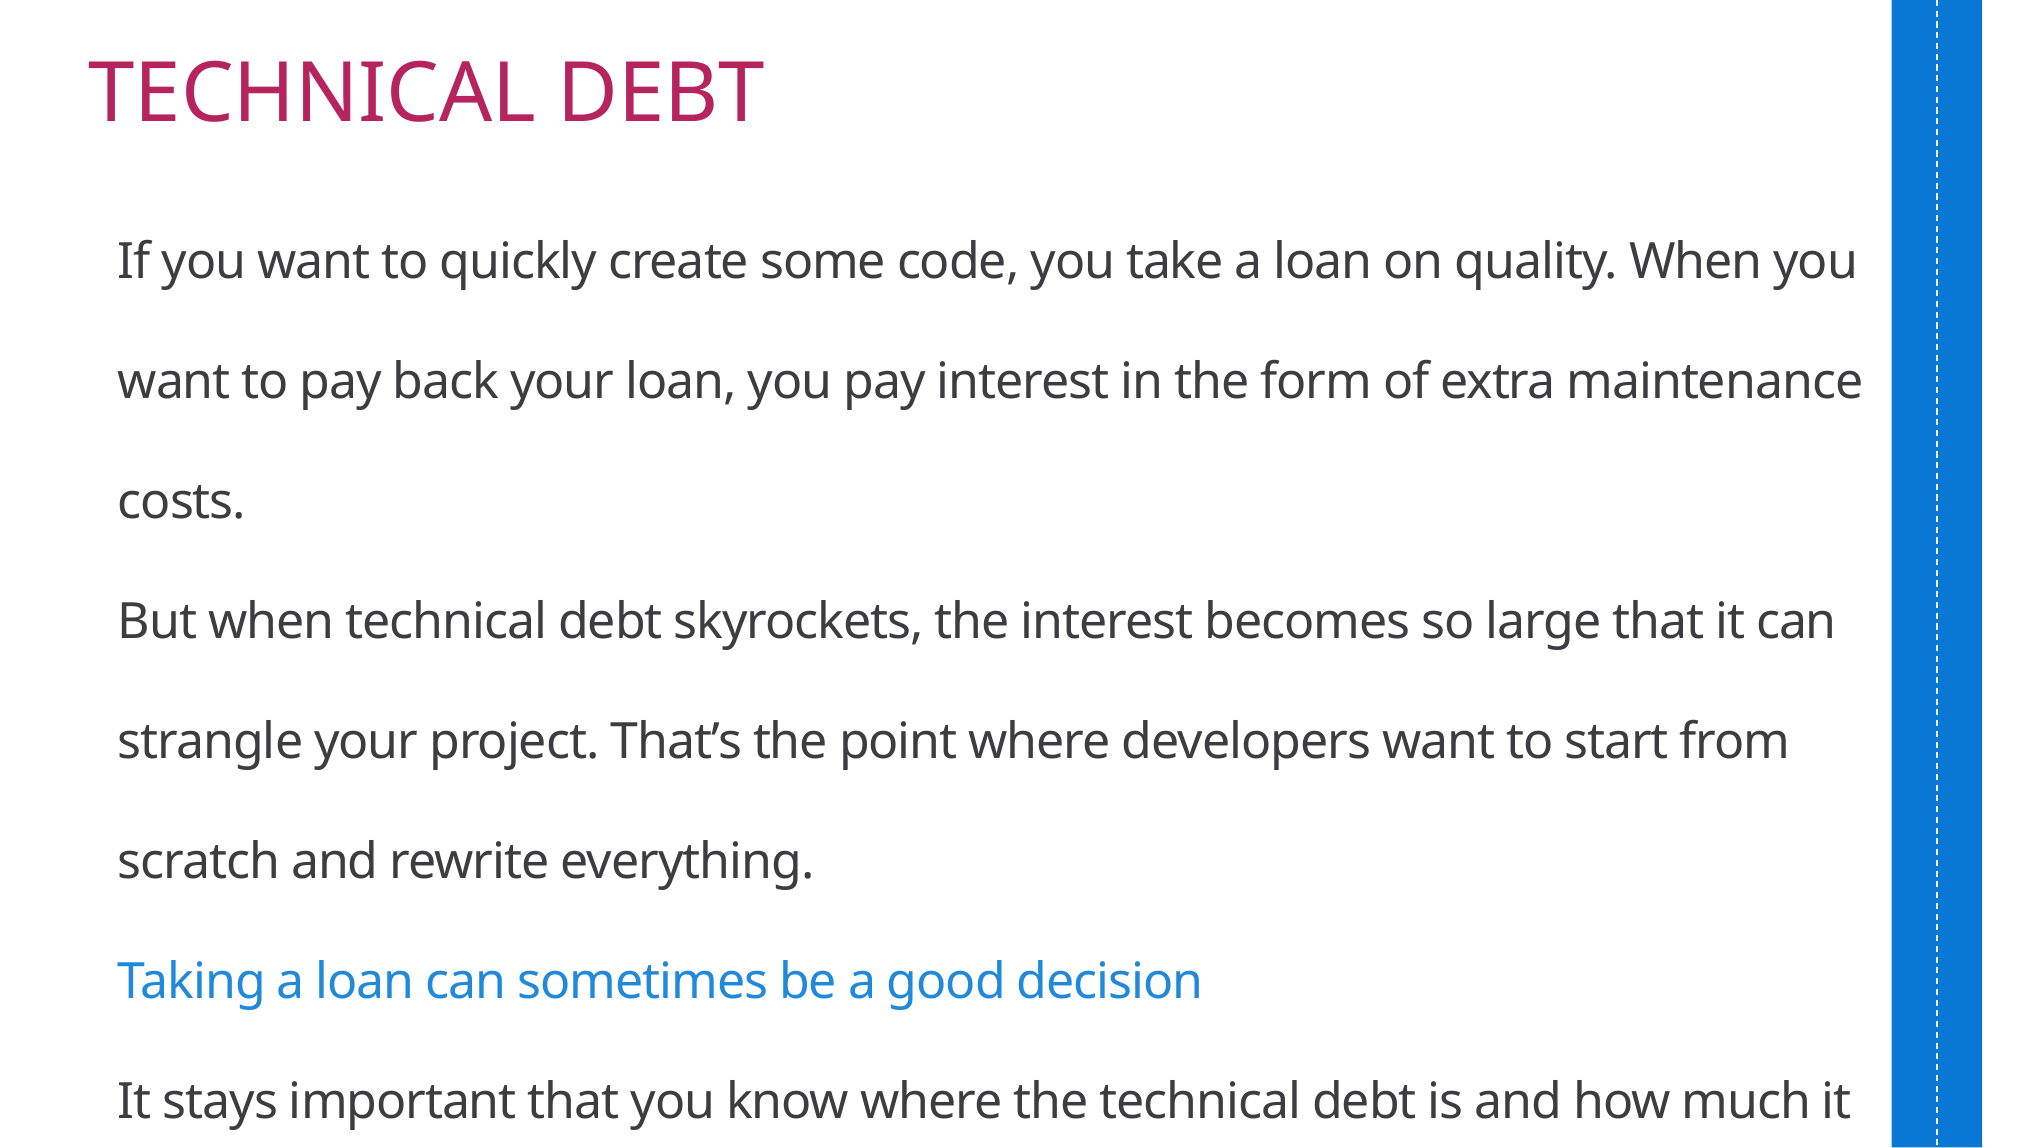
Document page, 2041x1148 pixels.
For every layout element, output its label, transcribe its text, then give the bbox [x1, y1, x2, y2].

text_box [1891, 0, 1983, 1148]
text_box If you want to quickly create some code, you take a loan on quality. When you want to pay back your loan, you pay interest in the form of extra maintenance costs. But when technical debt skyrockets, the interest becomes so large that it can strangle your project. That’s the point where developers want to start from scratch and rewrite everything. Taking a loan can sometimes be a good decision It stays important that you know where the technical debt is and how much it is [103, 160, 1891, 1137]
text_box Technical debt [57, 28, 1816, 149]
